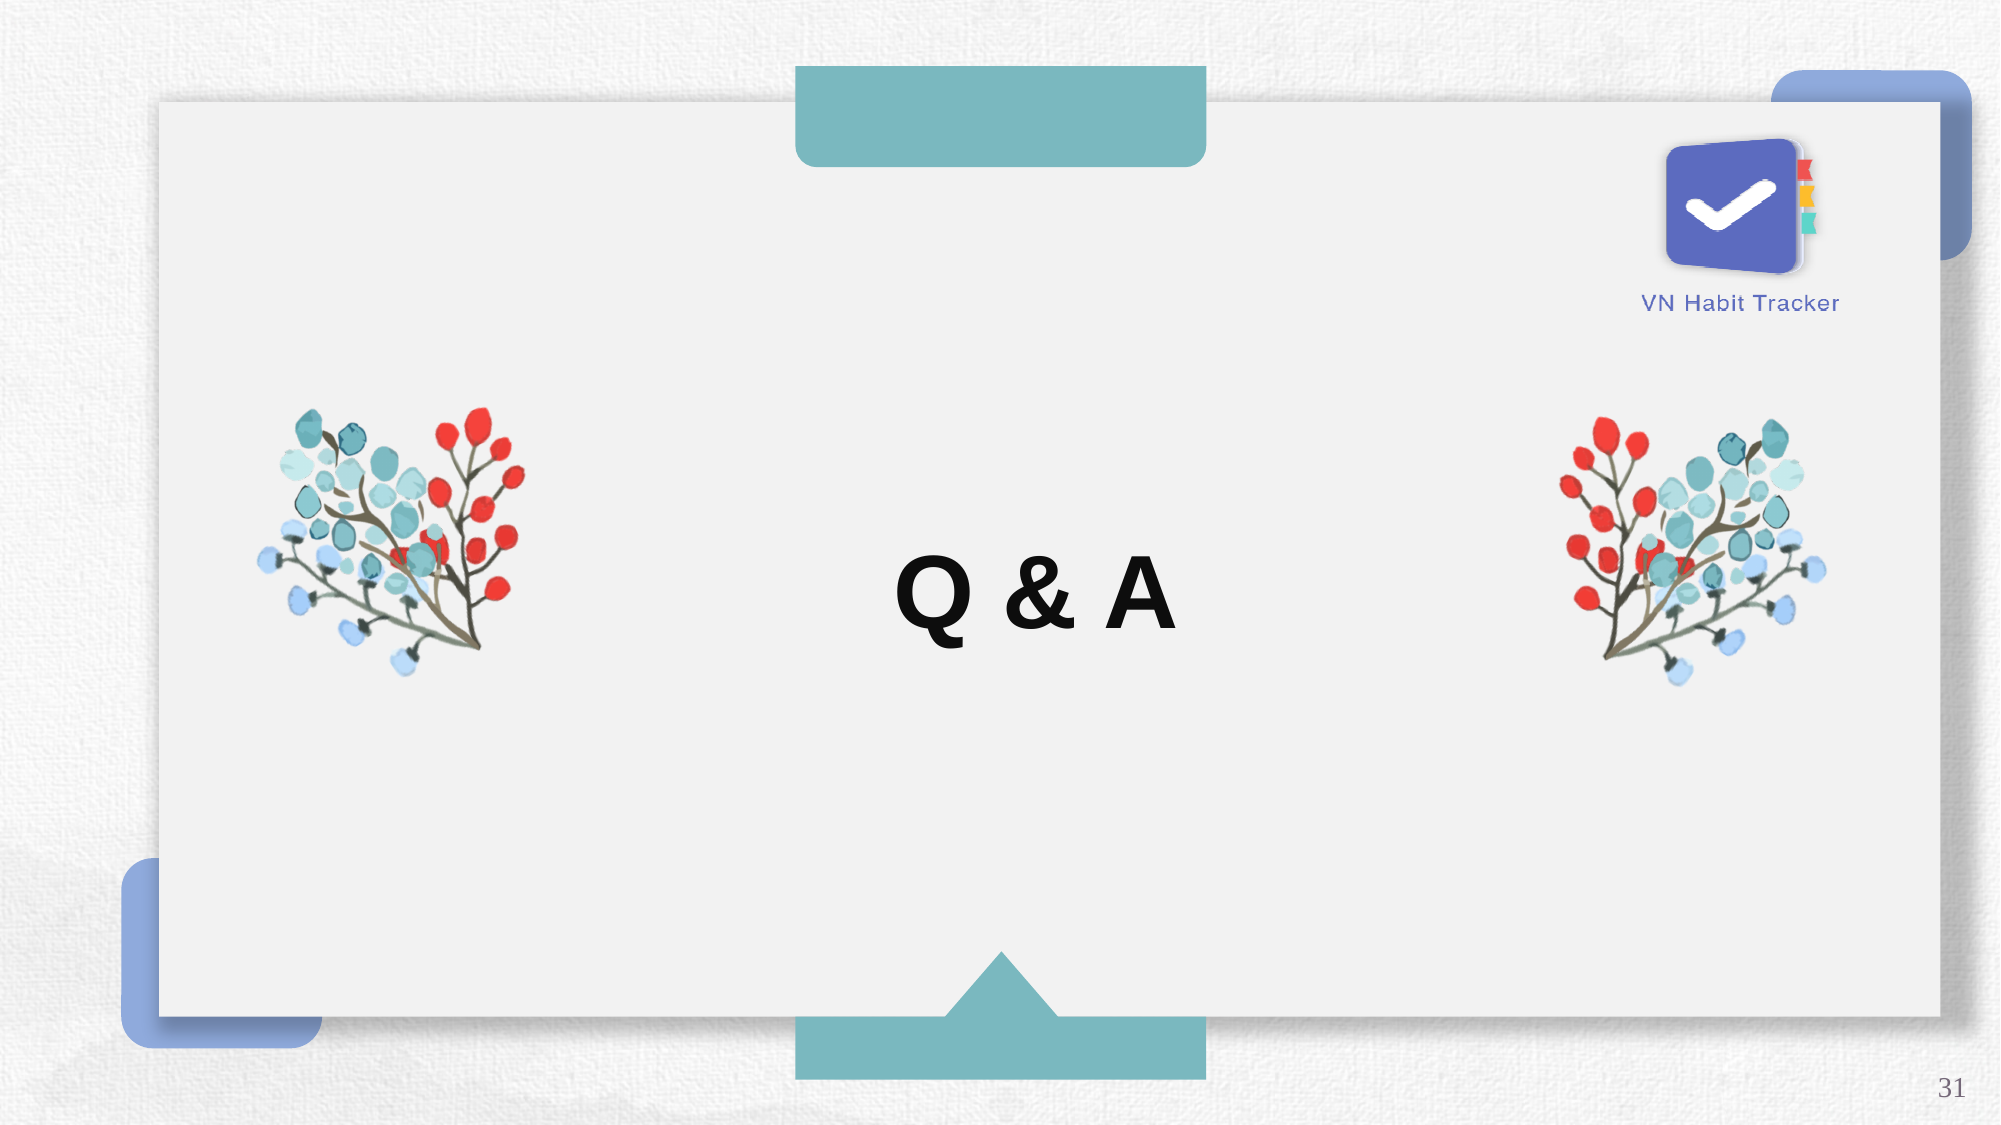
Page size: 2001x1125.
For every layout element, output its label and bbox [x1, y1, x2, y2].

text_box [275, 366, 1808, 744]
picture [0, 0, 2000, 1125]
text_box [121, 70, 1972, 1049]
text_box [795, 951, 1207, 1080]
